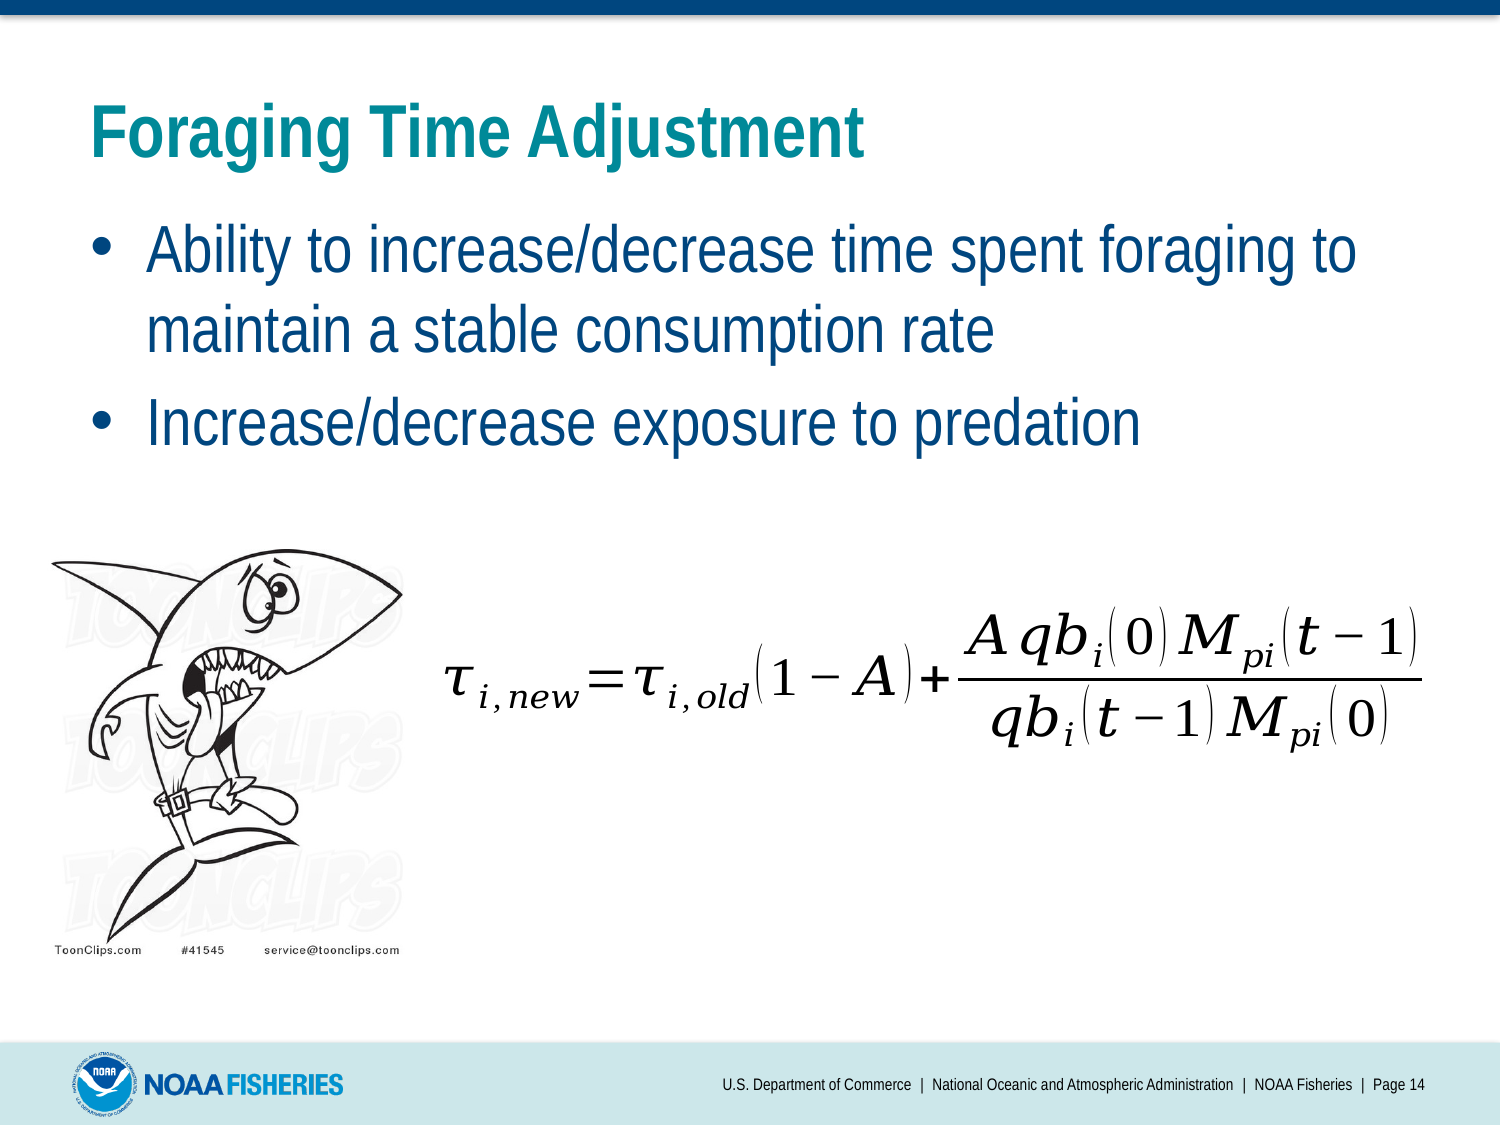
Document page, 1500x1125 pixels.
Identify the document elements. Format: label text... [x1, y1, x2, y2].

picture [28, 548, 425, 958]
picture [72, 1052, 343, 1117]
slide_number U.S. Department of Commerce | National Oceanic and Atmospheric Administration | NOAA Fisheries | Page 14 [375, 1042, 1425, 1125]
title Foraging Time Adjustment [75, 75, 1425, 186]
list Ability to increase/decrease time spent foraging to maintain a stable consumption rate Increase/decrease exposure to predation [75, 198, 1425, 941]
picture [335, 1078, 343, 1085]
